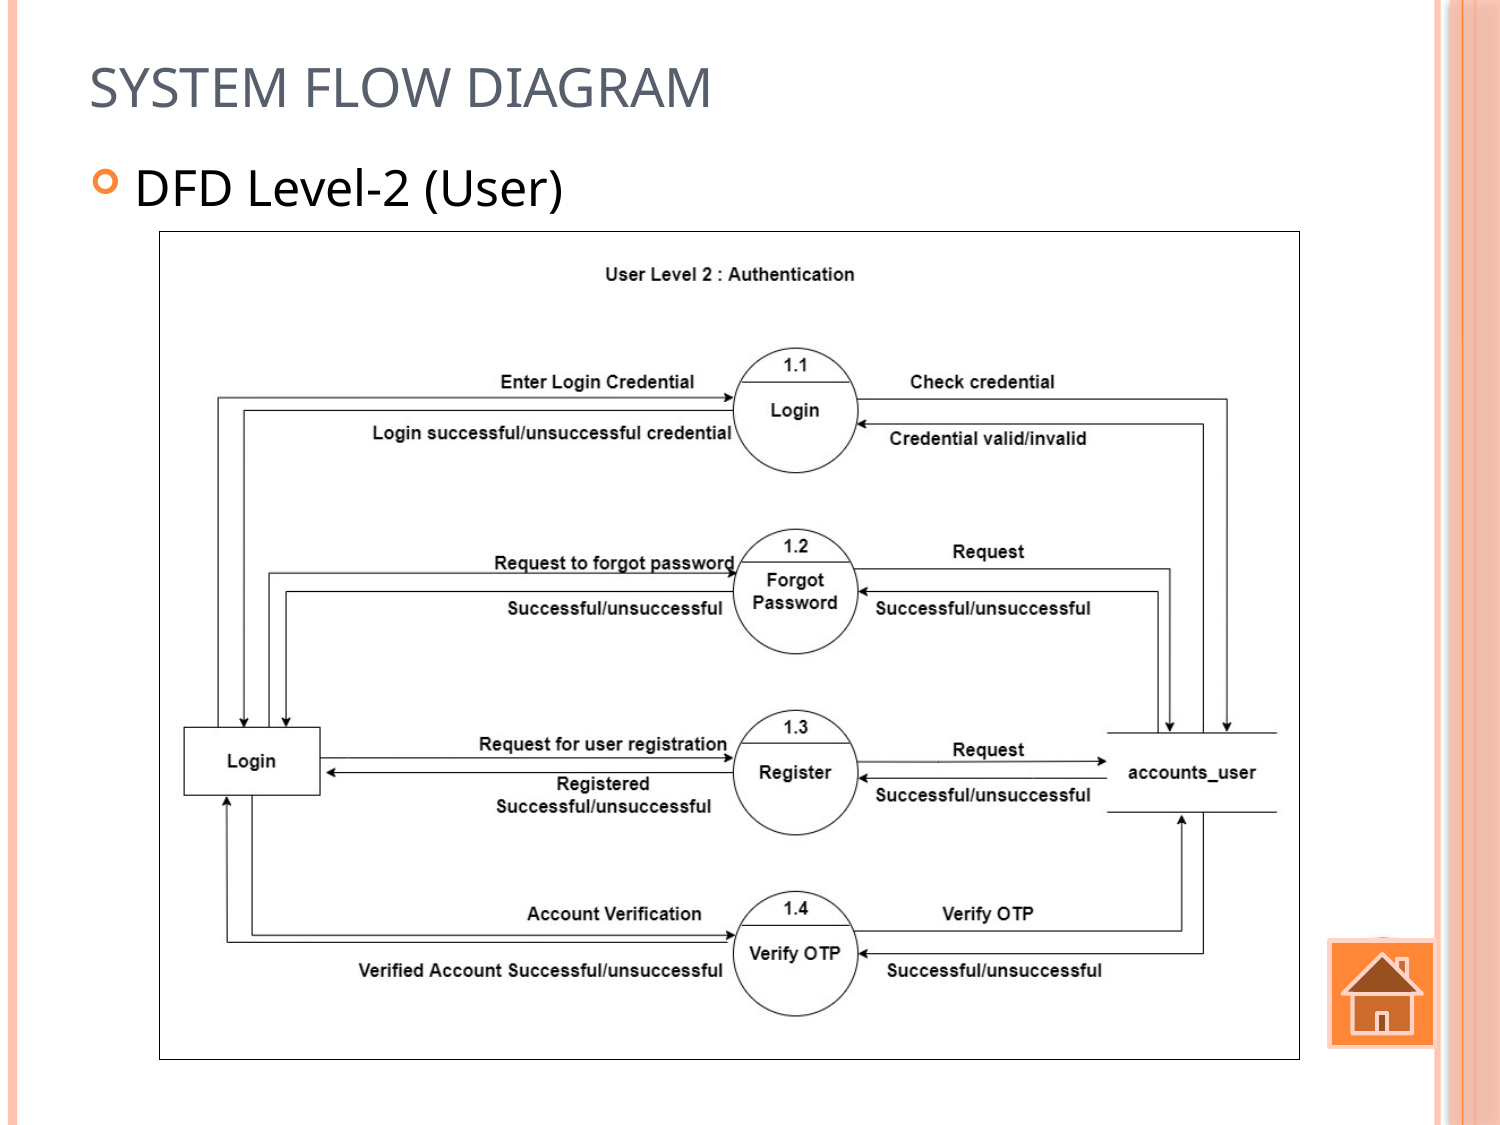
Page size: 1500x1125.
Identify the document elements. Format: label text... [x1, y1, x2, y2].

list DFD Level-2 (User) [75, 149, 1300, 1062]
picture [158, 231, 1301, 1061]
text_box [1327, 938, 1437, 1049]
title System Flow Diagram [75, 45, 1300, 126]
